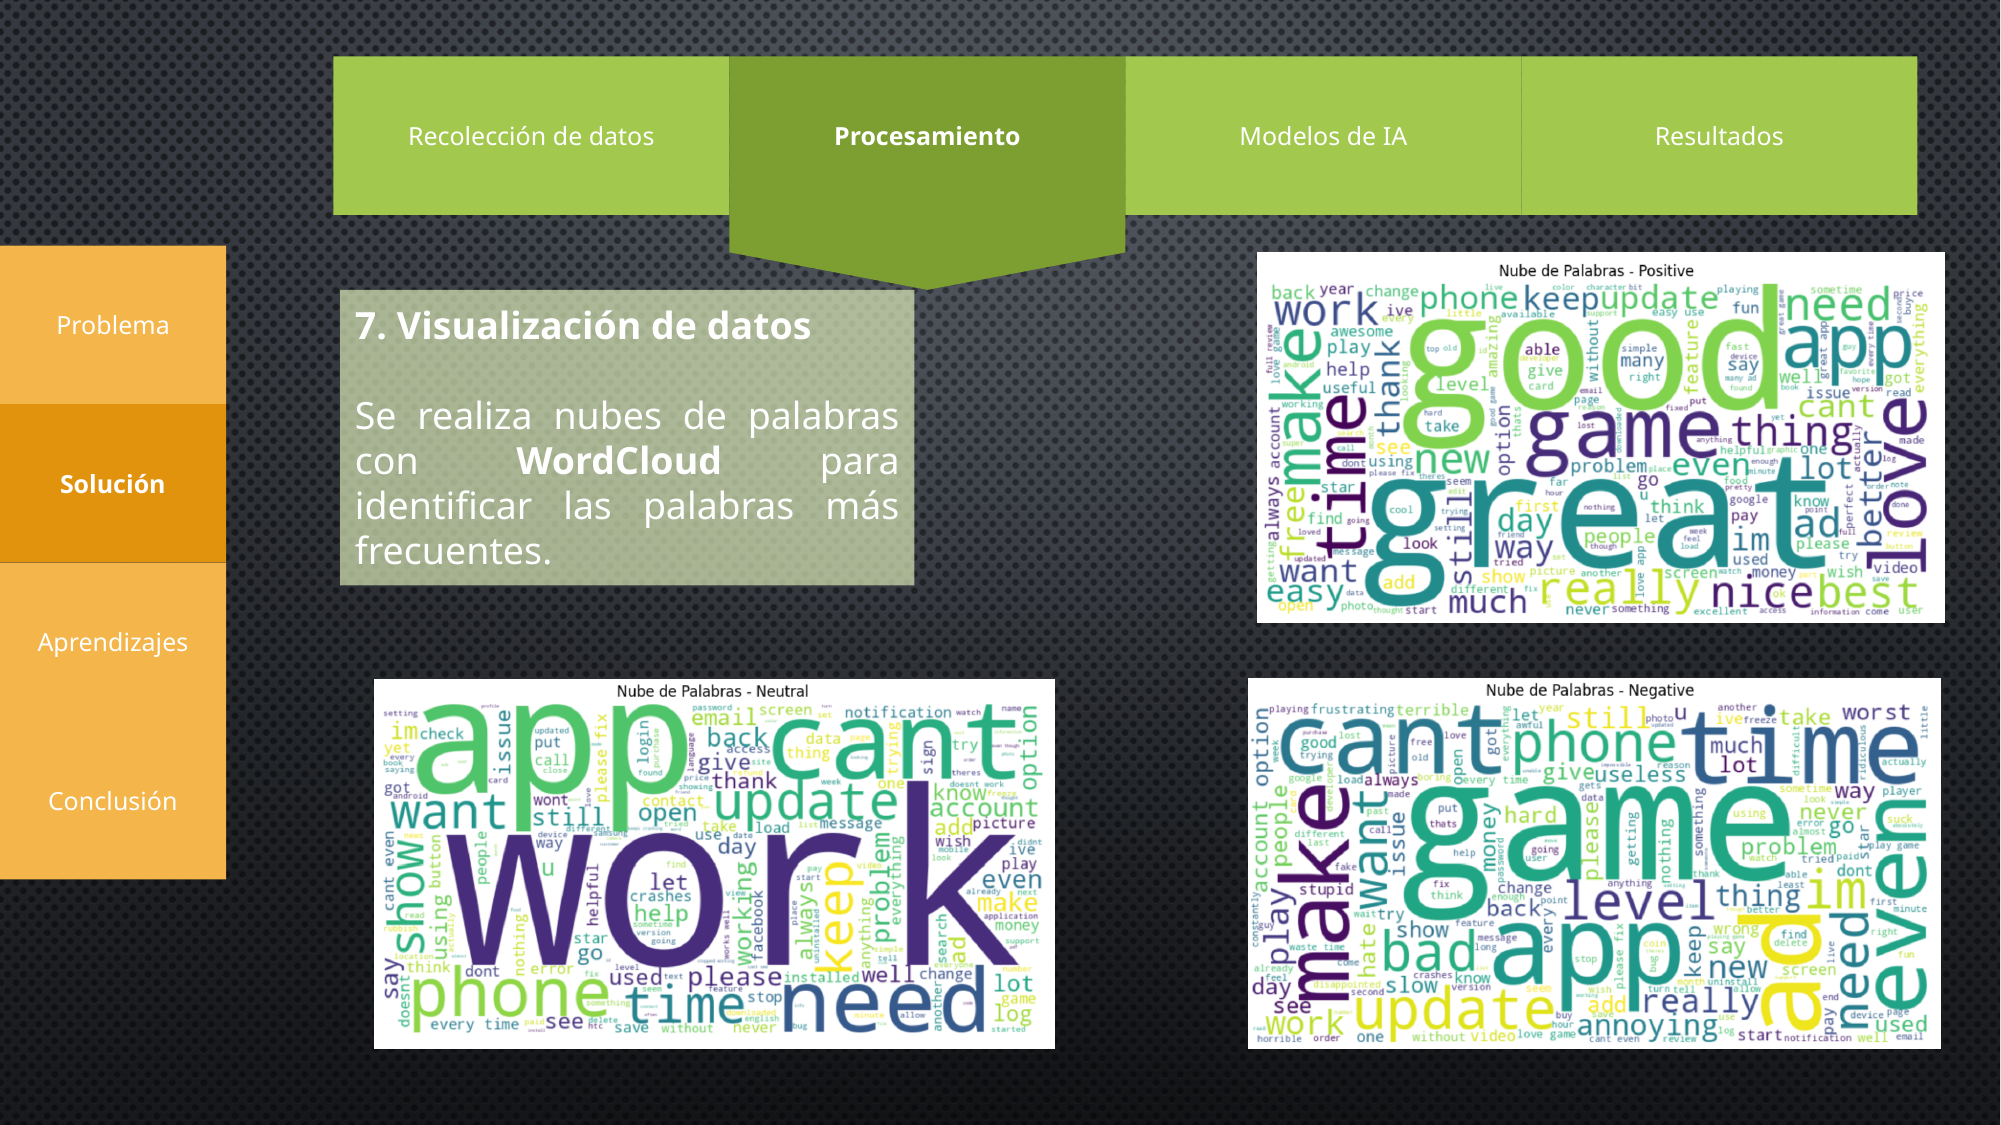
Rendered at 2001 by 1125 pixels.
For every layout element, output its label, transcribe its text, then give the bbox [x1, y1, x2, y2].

text_box Resultados [1520, 55, 1919, 216]
text_box 7. Visualización de datos Se realiza nubes de palabras con WordCloud para identificar las palabras más frecuentes. [339, 288, 916, 587]
text_box [727, 213, 1127, 292]
picture [374, 678, 1055, 1049]
picture [1248, 678, 1941, 1049]
picture [1257, 252, 1945, 623]
text_box Recolección de datos [332, 55, 728, 216]
text_box Solución [0, 402, 228, 561]
text_box Aprendizajes [0, 561, 228, 719]
text_box Procesamiento [728, 55, 1124, 213]
text_box Conclusión [0, 719, 228, 881]
text_box Modelos de IA [1124, 55, 1520, 216]
text_box Problema [0, 244, 228, 402]
